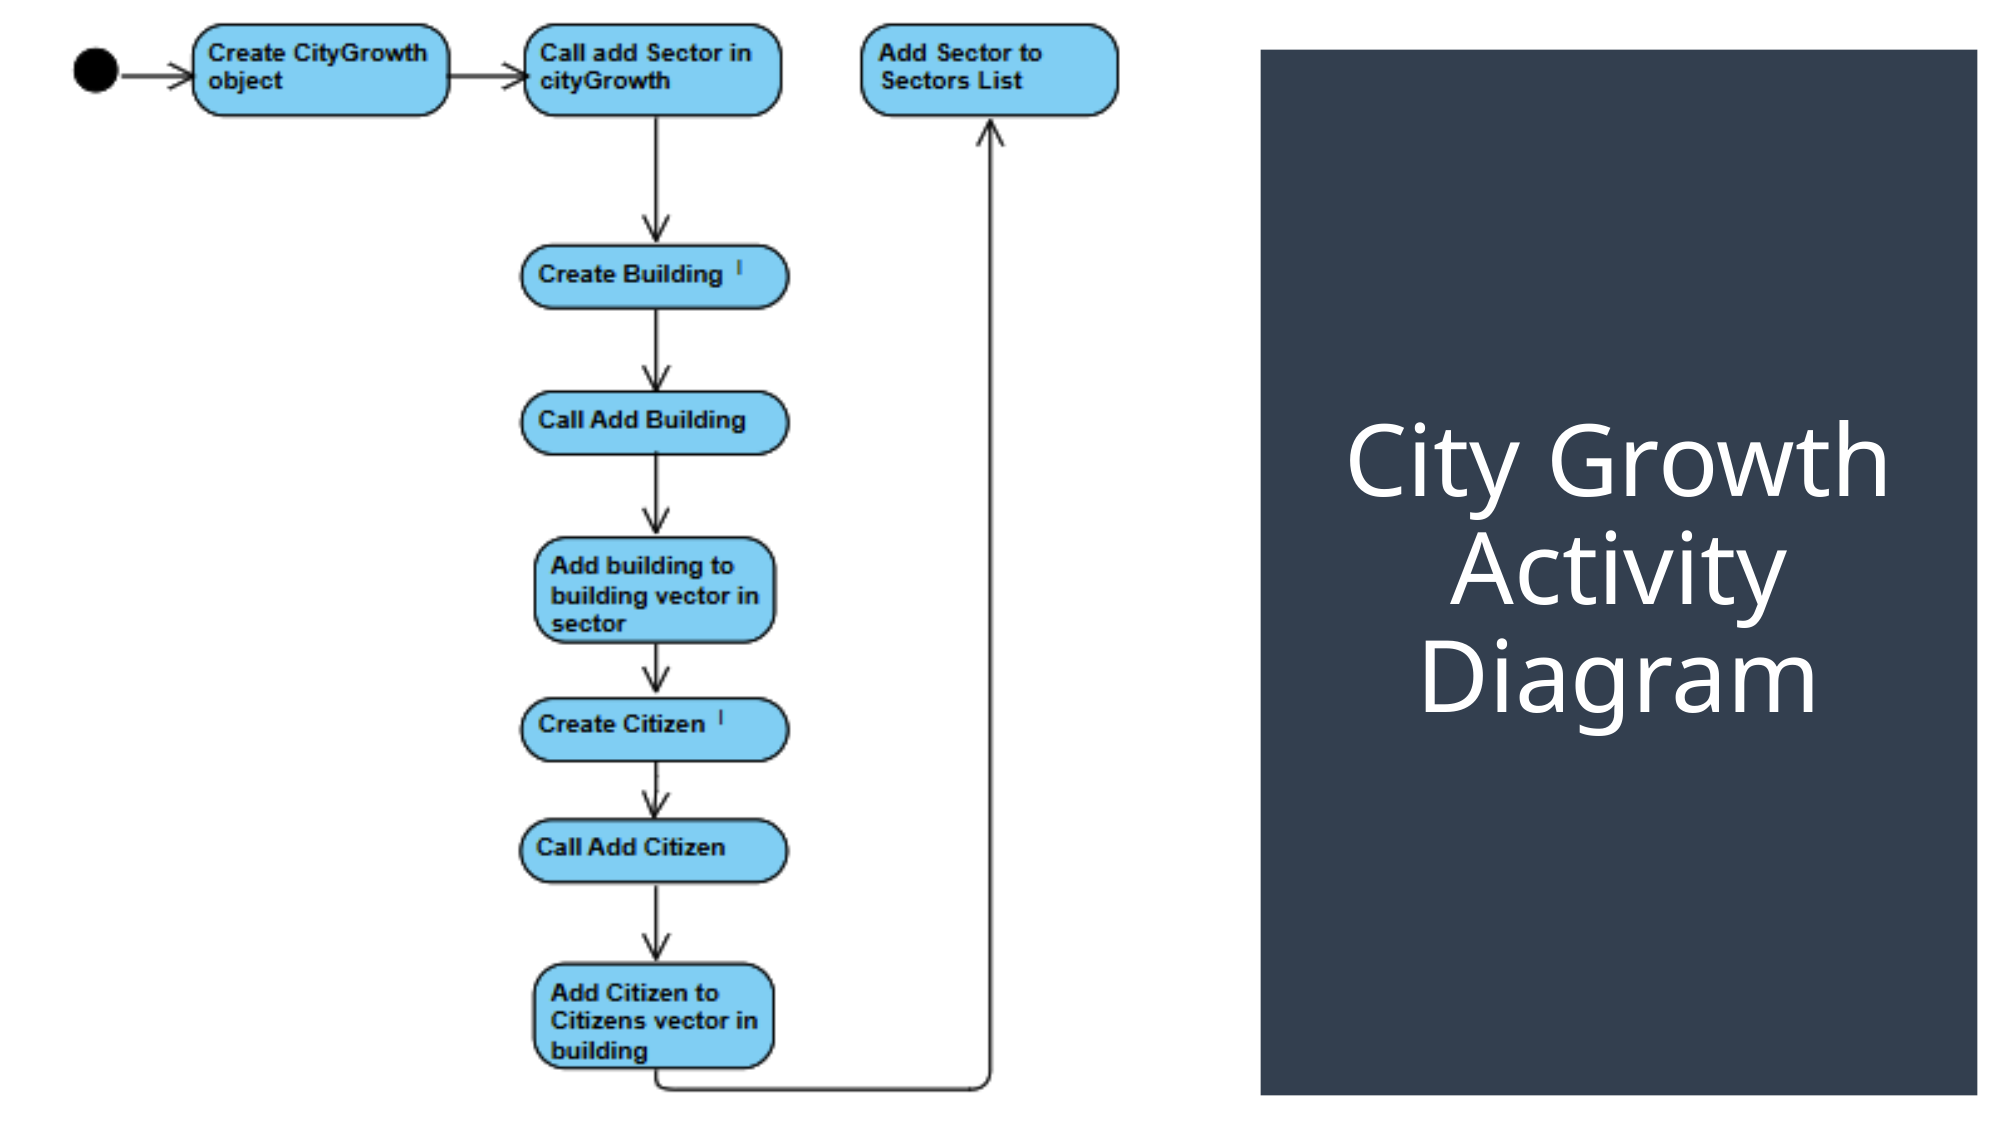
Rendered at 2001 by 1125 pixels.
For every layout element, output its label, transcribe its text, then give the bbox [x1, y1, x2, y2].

title City Growth Activity Diagram [1260, 49, 1978, 1096]
picture [22, 0, 1160, 1115]
